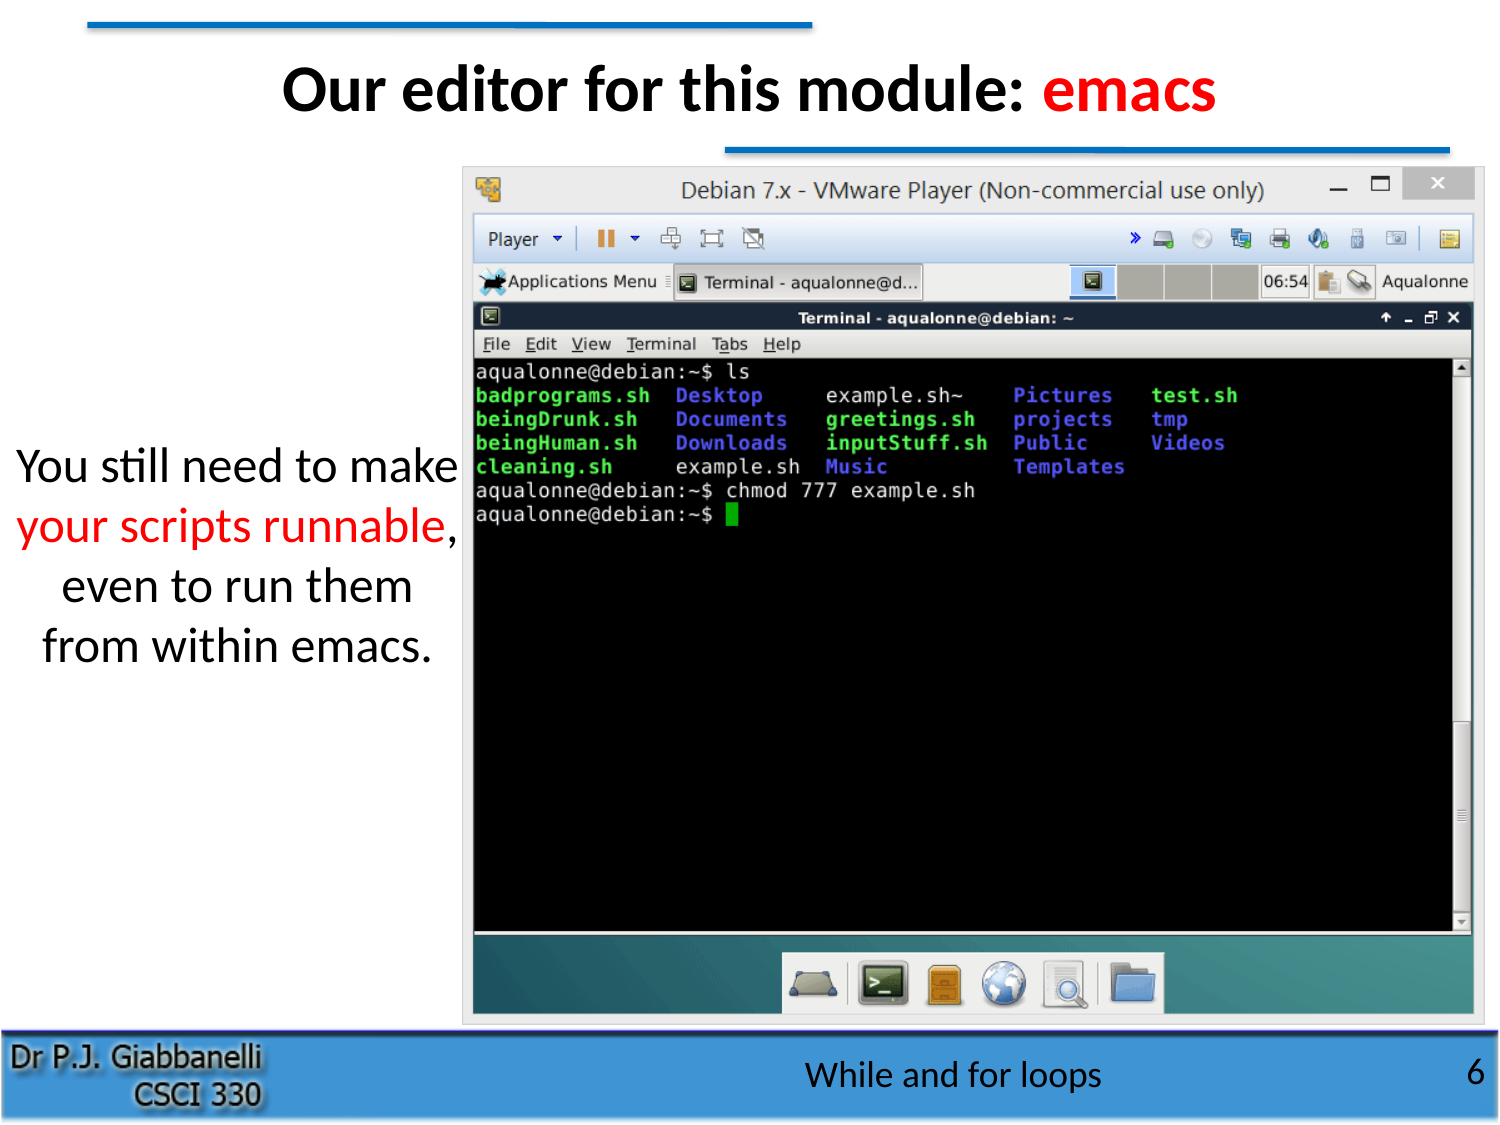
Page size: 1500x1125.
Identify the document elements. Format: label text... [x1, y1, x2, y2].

text_box You still need to make your scripts runnable, even to run them from within emacs. [0, 424, 455, 680]
text_box Our editor for this module: emacs [0, 37, 1500, 133]
picture [0, 165, 1500, 1125]
